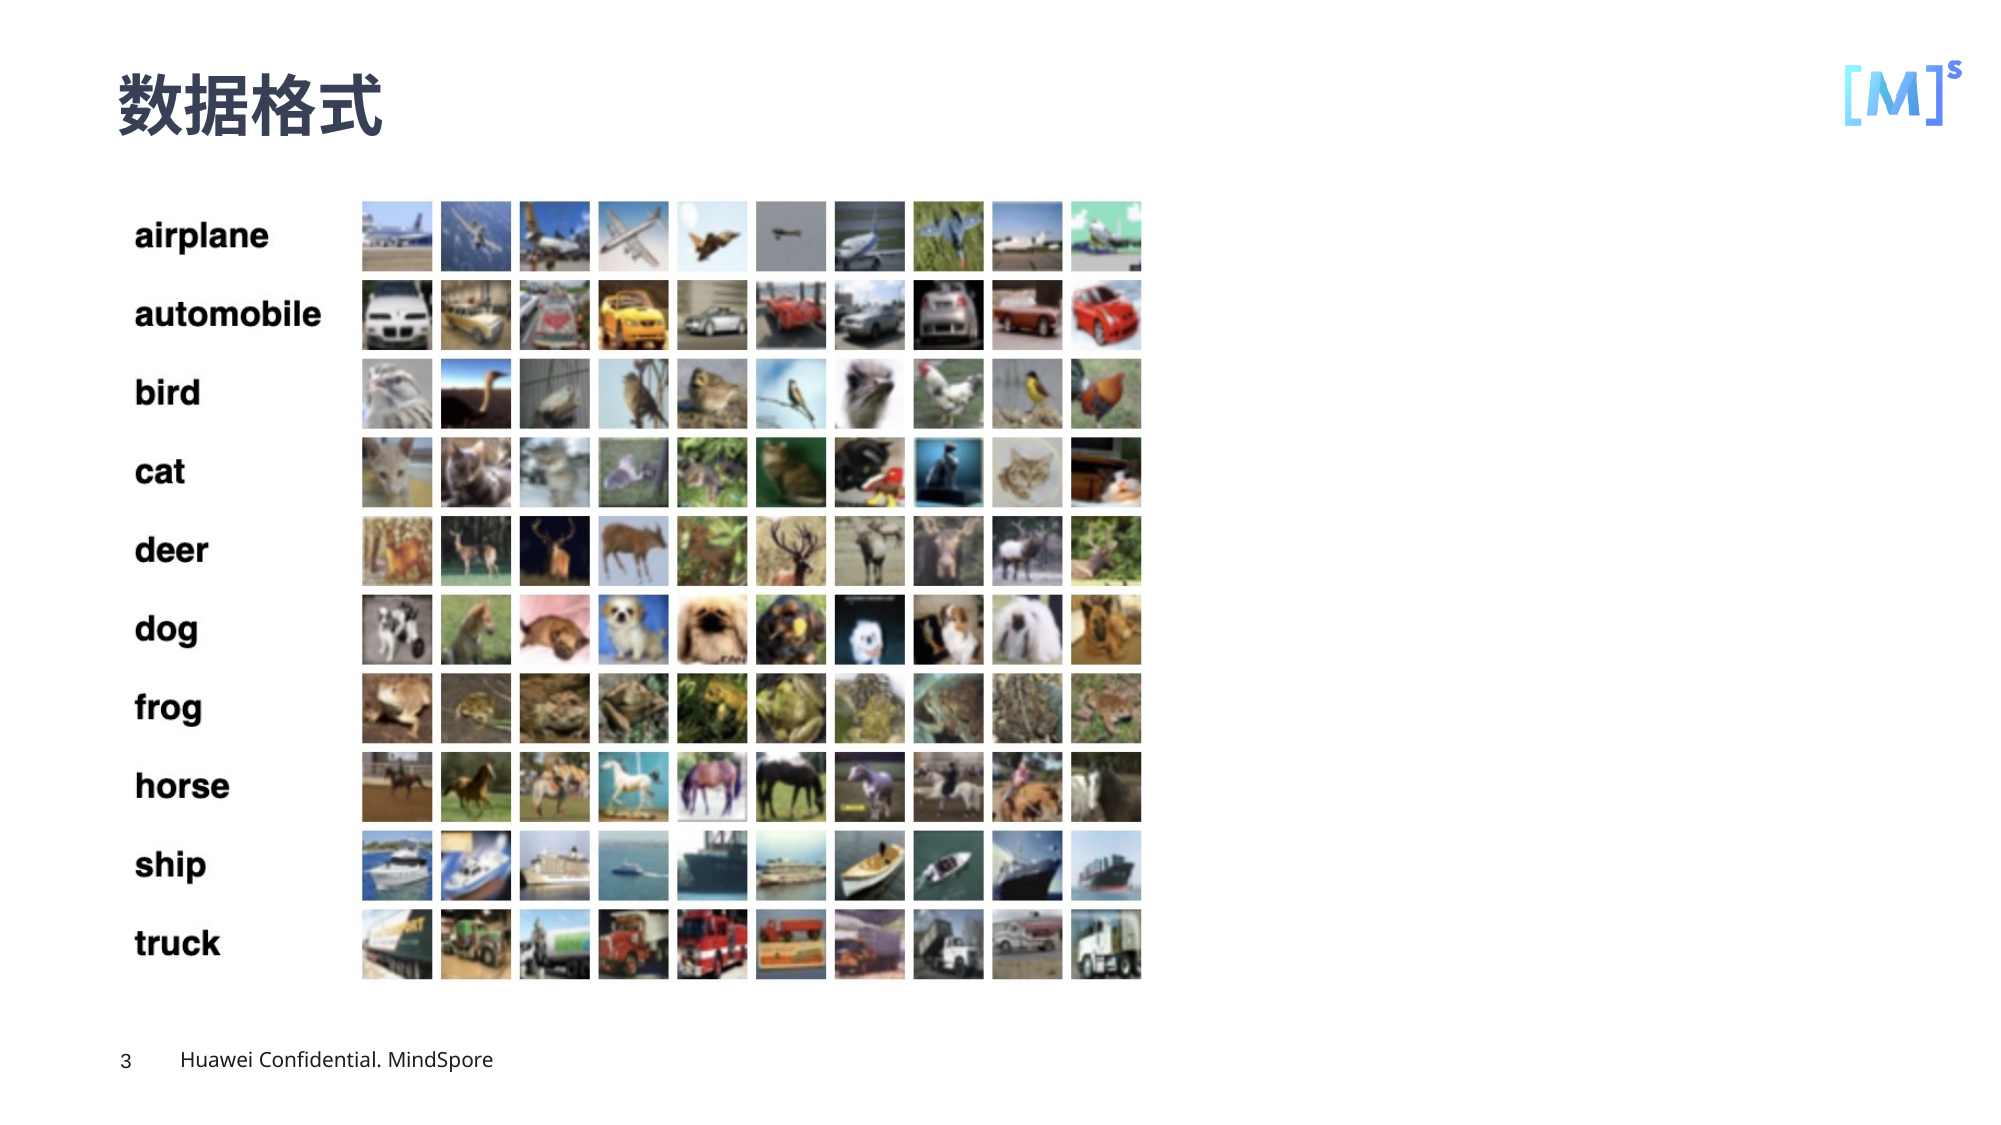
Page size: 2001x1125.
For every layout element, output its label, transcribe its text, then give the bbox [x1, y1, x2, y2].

picture [1827, 50, 1967, 138]
picture [125, 196, 1150, 988]
title 数据格式 [102, 56, 1901, 154]
